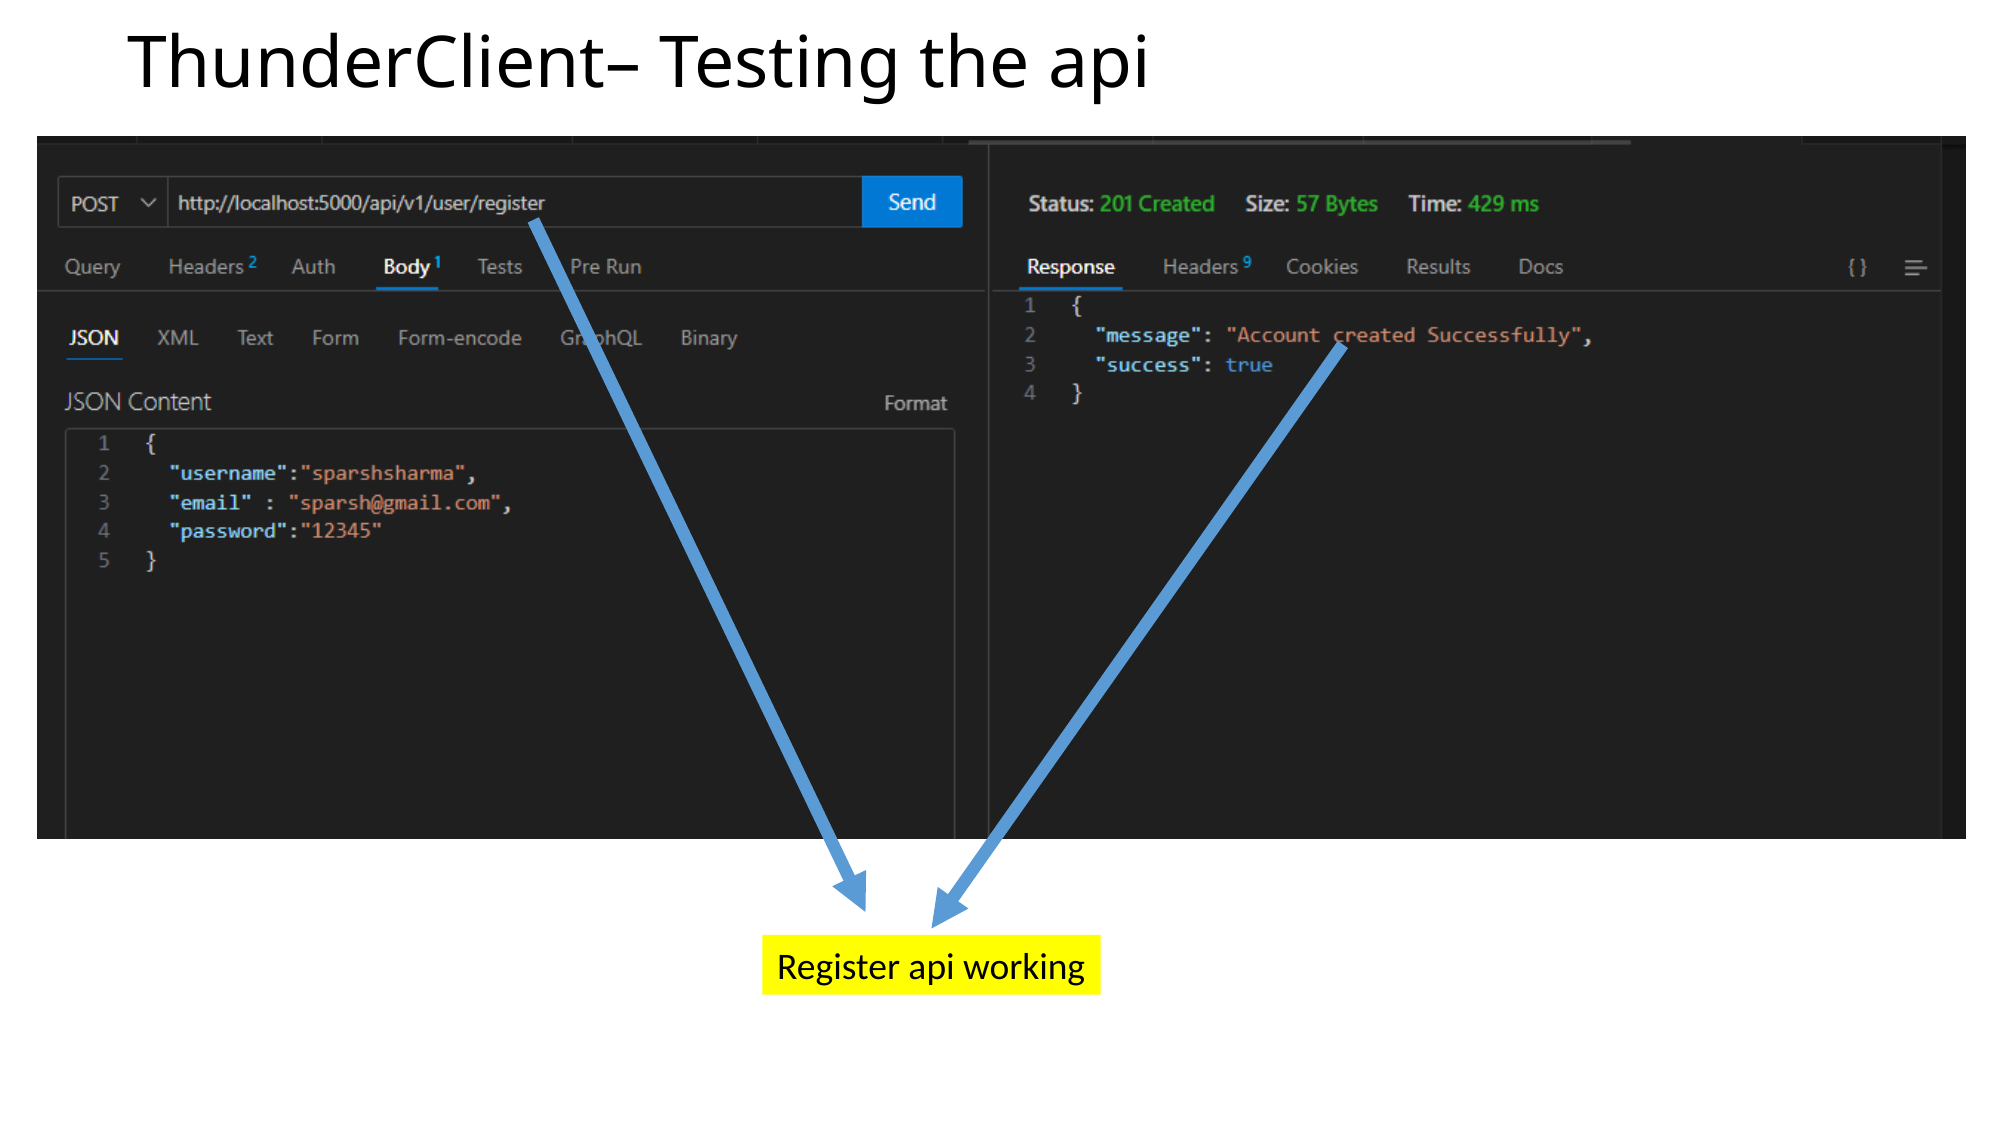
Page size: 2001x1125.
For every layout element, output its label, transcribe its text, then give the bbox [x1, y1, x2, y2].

picture [37, 136, 1966, 839]
title ThunderClient– Testing the api [112, 18, 1837, 111]
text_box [533, 219, 866, 912]
text_box Register api working [762, 934, 1101, 995]
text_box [931, 344, 1343, 929]
